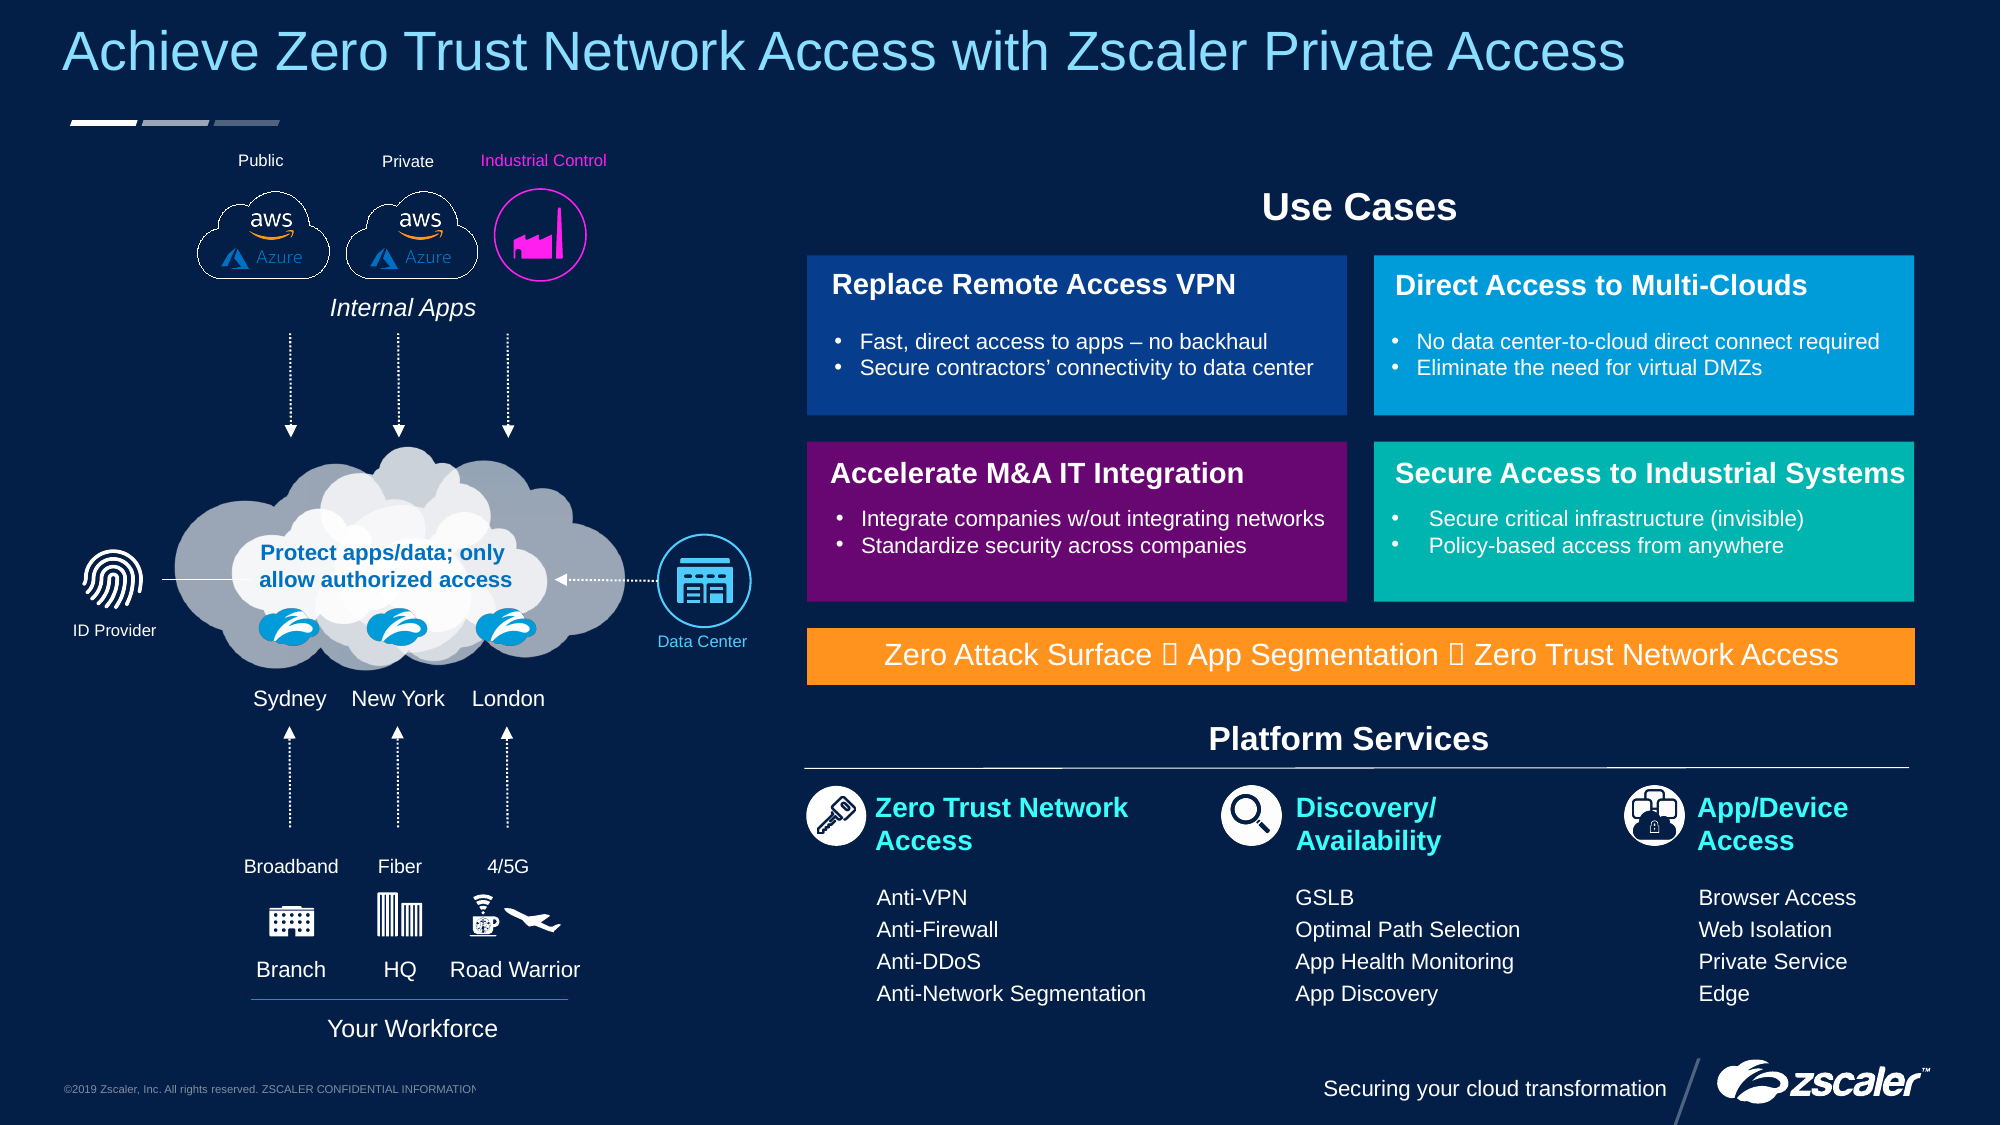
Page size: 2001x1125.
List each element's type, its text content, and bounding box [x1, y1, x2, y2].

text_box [197, 191, 330, 279]
text_box New York [336, 683, 460, 711]
text_box 4/5G [432, 846, 584, 885]
text_box Your Workforce [259, 1005, 566, 1067]
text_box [346, 191, 478, 279]
text_box Sydney [243, 683, 336, 711]
text_box HQ [333, 947, 419, 999]
text_box [377, 892, 398, 937]
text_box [289, 726, 508, 828]
text_box Data Center [636, 623, 768, 664]
text_box Fiber [371, 846, 432, 885]
text_box [269, 906, 315, 937]
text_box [469, 894, 562, 937]
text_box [290, 333, 509, 438]
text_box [34, 545, 195, 649]
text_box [804, 709, 1960, 1013]
title Achieve Zero Trust Network Access with Zscaler Private Access [48, 0, 1988, 103]
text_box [807, 255, 1348, 416]
text_box Broadband [211, 846, 371, 885]
text_box Internal Apps [273, 284, 533, 324]
picture [173, 446, 626, 672]
text_box HQ [333, 1000, 419, 1005]
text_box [1374, 441, 1952, 602]
text_box Road Warrior [419, 947, 612, 1005]
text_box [1374, 255, 1918, 416]
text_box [807, 441, 1348, 602]
text_box [401, 902, 423, 937]
text_box Public [195, 142, 327, 182]
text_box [657, 534, 751, 628]
text_box Branch [224, 947, 333, 1005]
text_box Private [356, 143, 460, 183]
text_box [494, 188, 586, 281]
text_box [807, 627, 1915, 685]
text_box London [467, 683, 550, 711]
text_box Industrial Control [457, 142, 631, 182]
text_box Use Cases [1052, 174, 1667, 236]
